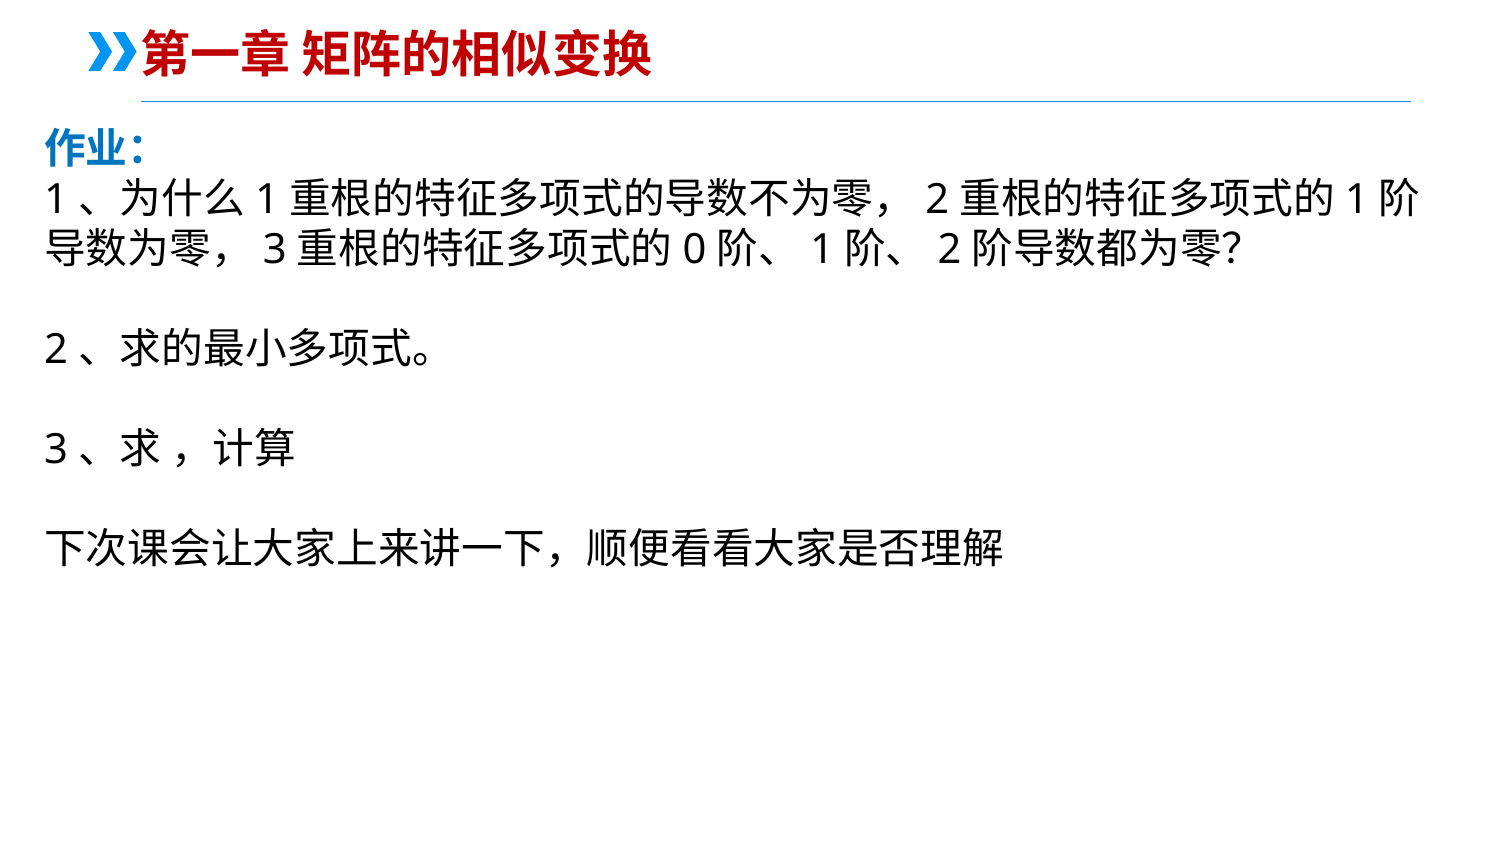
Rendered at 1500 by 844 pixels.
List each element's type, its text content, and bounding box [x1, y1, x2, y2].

text_box [86, 30, 114, 73]
text_box 第一章 矩阵的相似变换 [140, 20, 1341, 84]
text_box [111, 30, 139, 73]
